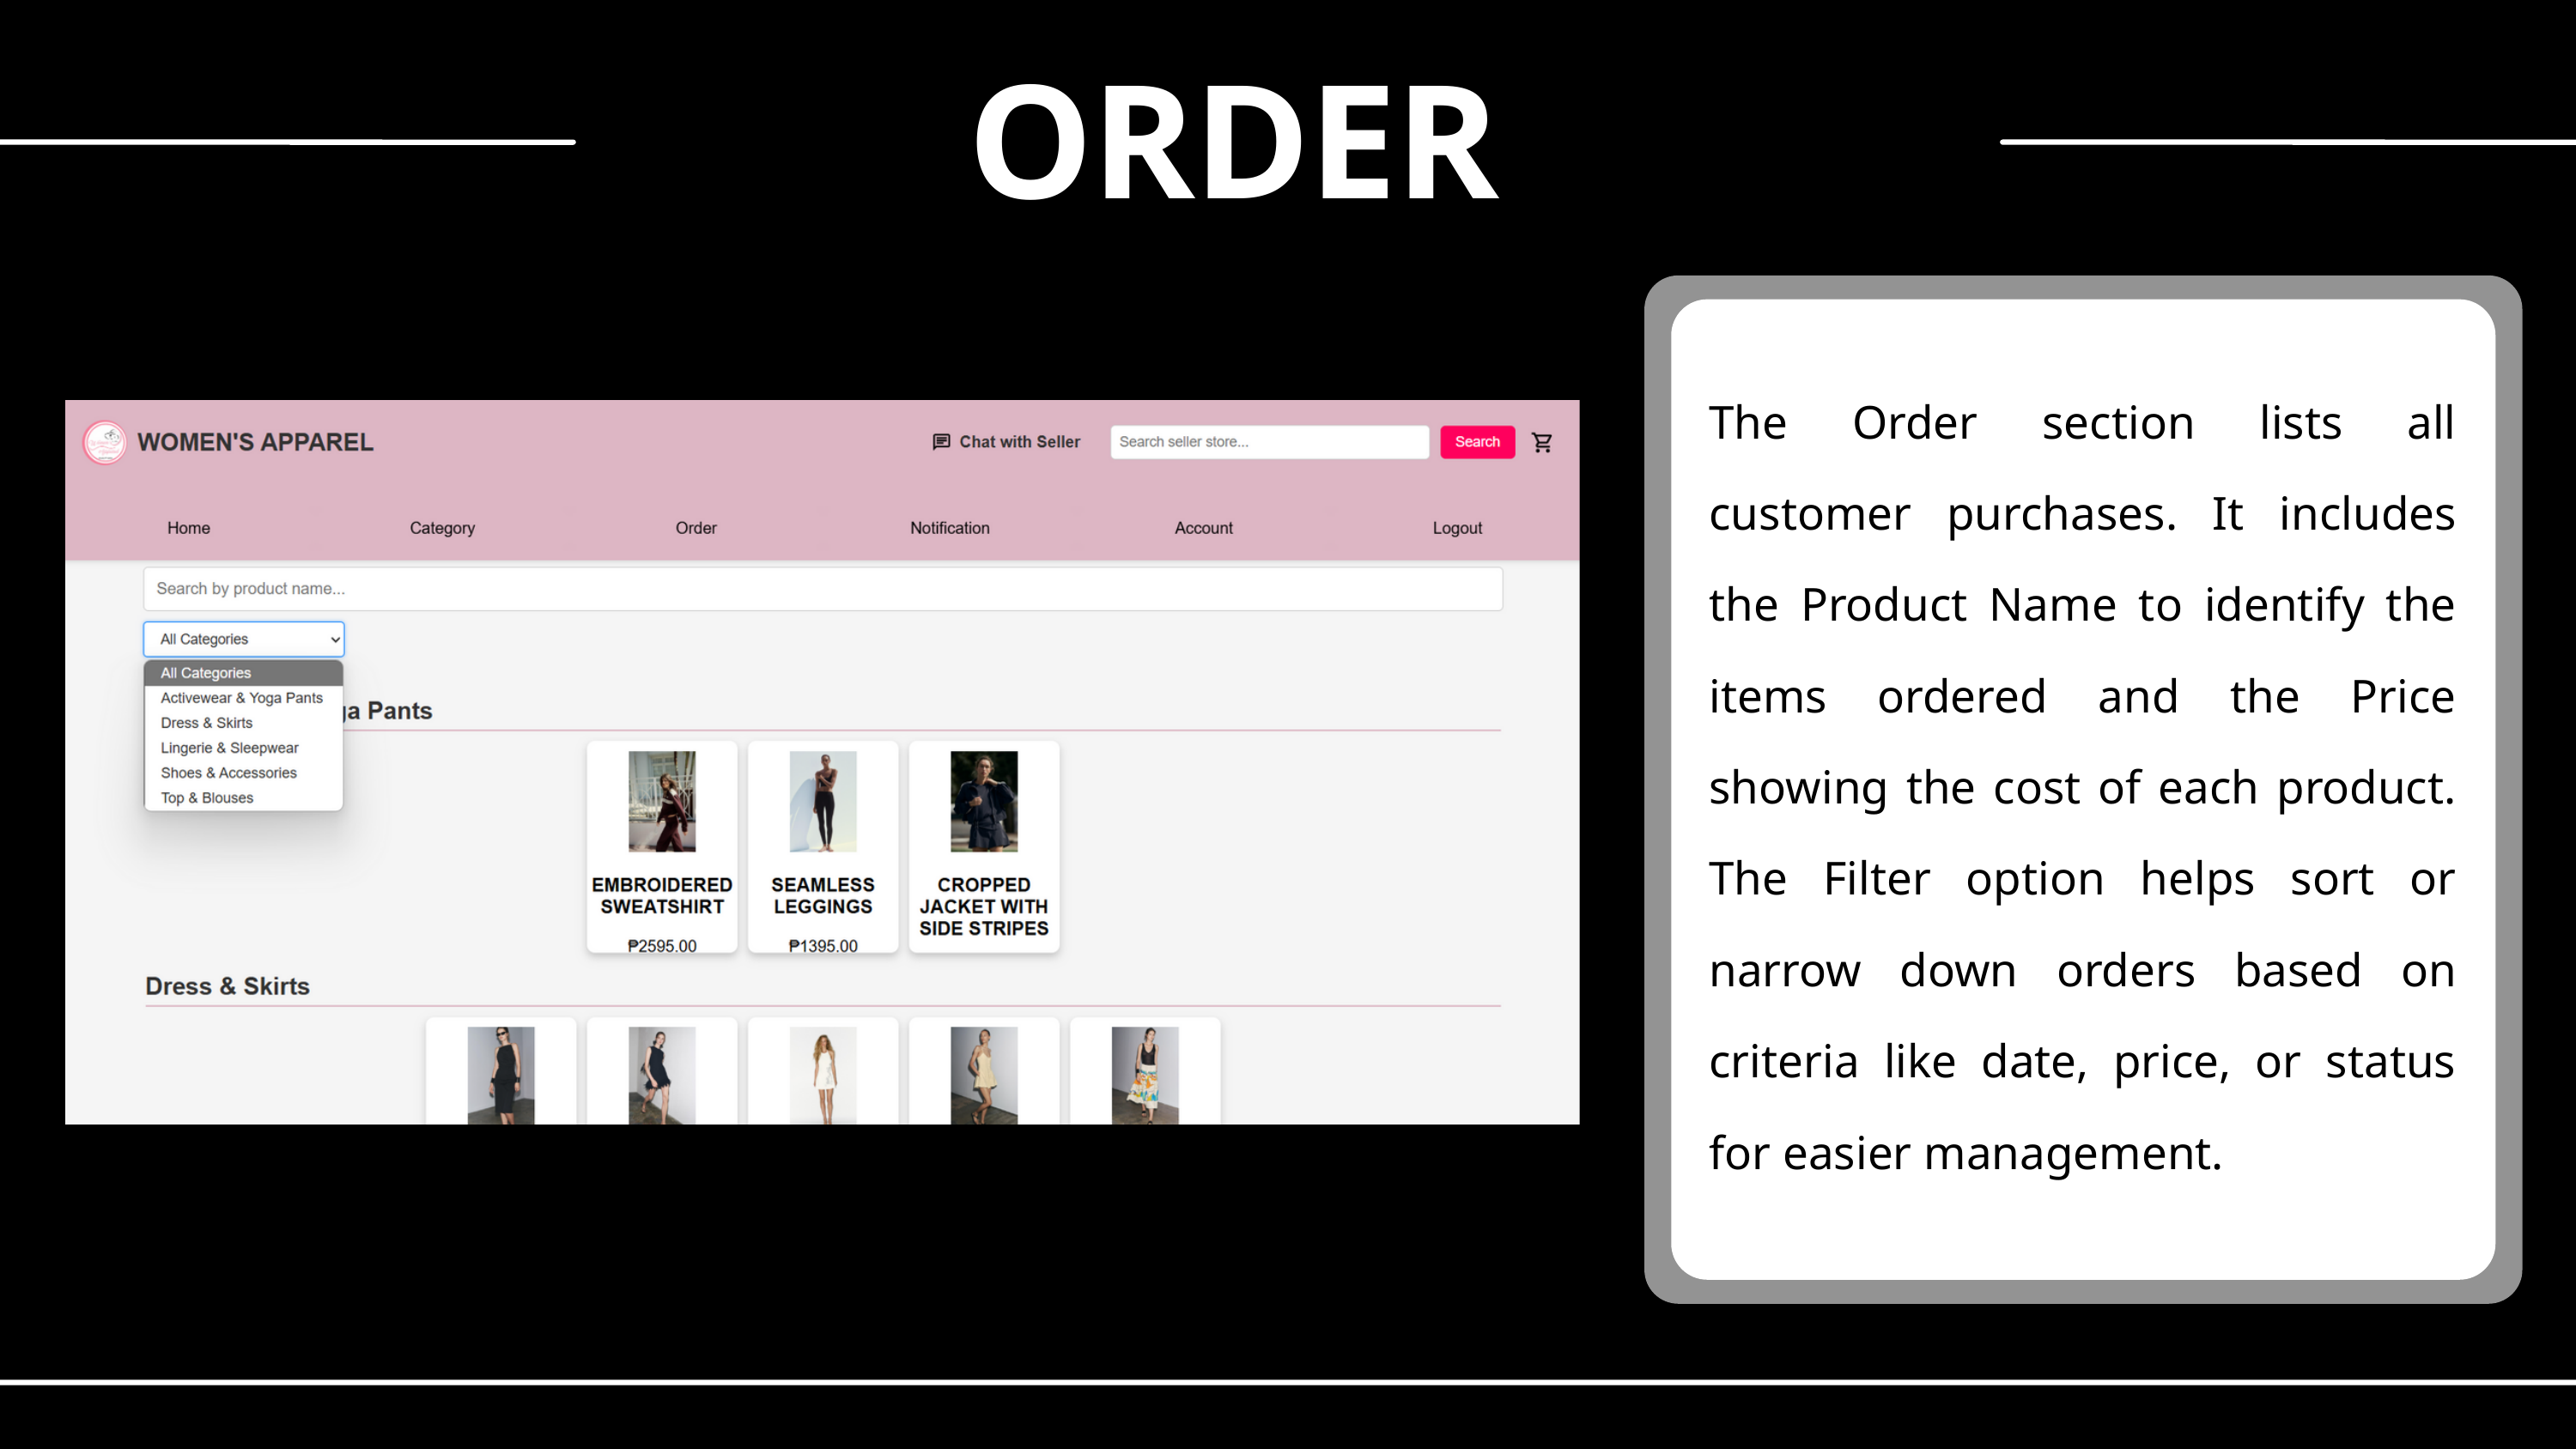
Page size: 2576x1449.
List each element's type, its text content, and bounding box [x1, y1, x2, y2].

text_box [65, 400, 1580, 1125]
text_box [1643, 275, 2523, 1304]
text_box ORDER [464, 72, 2003, 230]
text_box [1671, 299, 2496, 1280]
